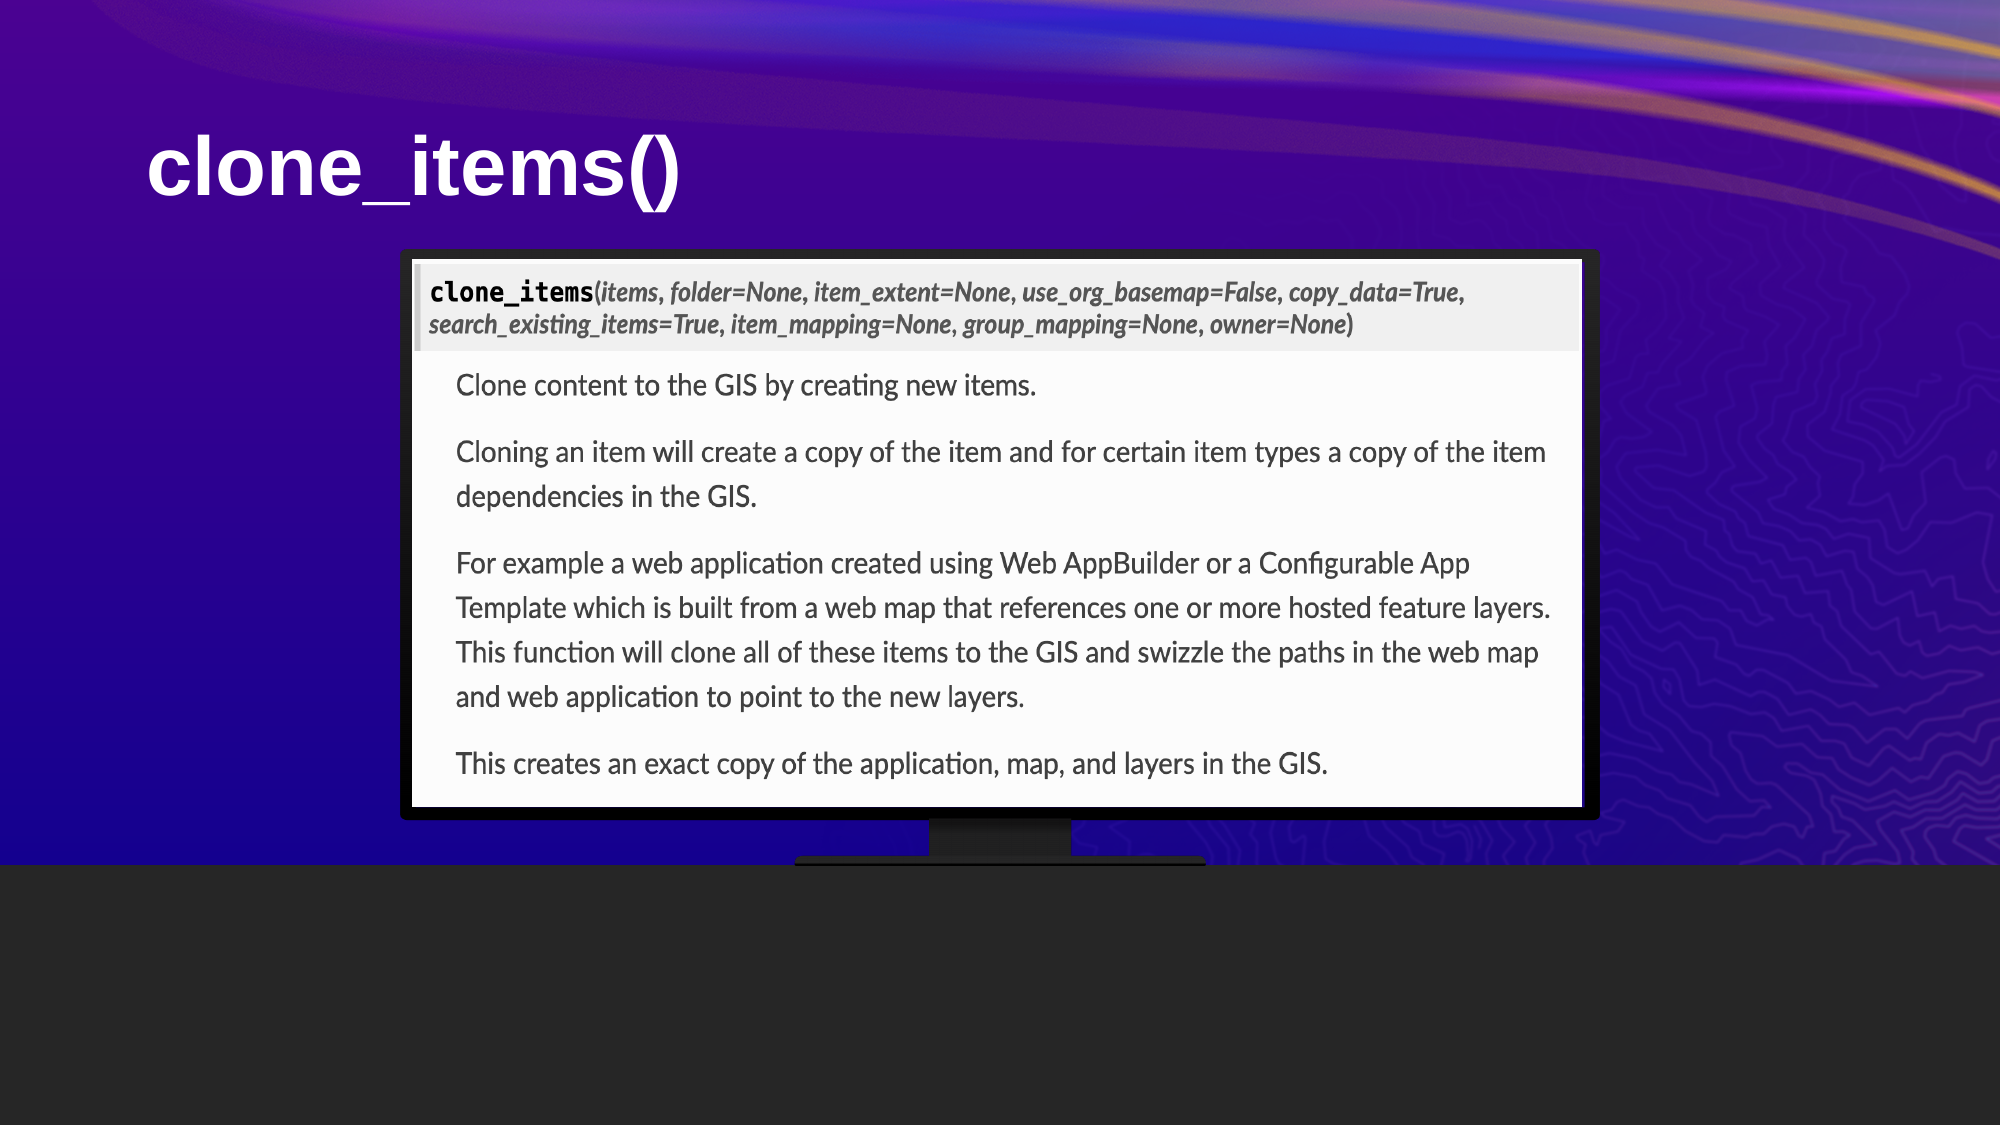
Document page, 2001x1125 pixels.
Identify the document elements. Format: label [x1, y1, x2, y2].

text_box [0, 0, 2000, 1125]
picture [412, 258, 1582, 808]
list [400, 249, 1600, 867]
